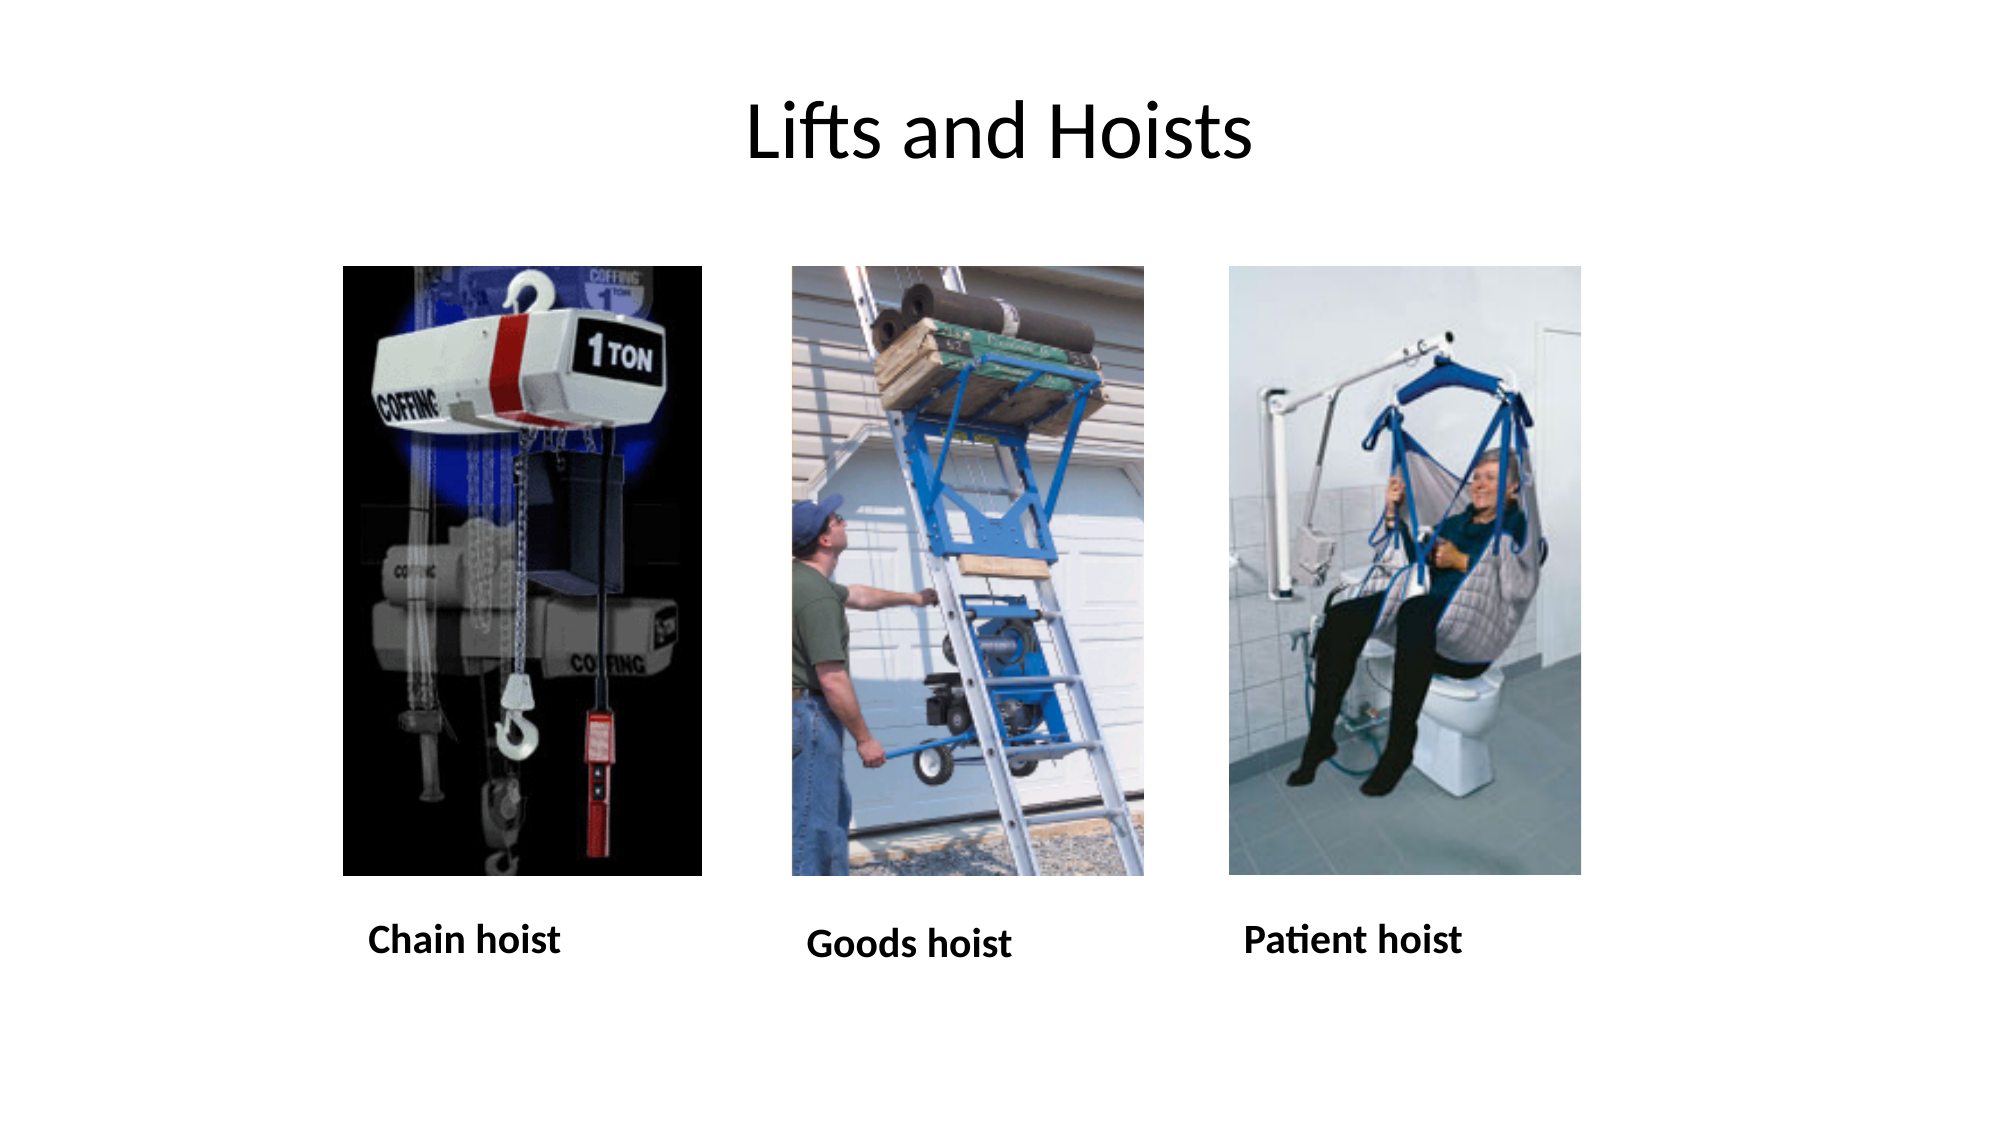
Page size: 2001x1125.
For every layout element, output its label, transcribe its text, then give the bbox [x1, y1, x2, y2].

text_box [343, 266, 1582, 974]
text_box Lifts and Hoists [343, 79, 1657, 213]
